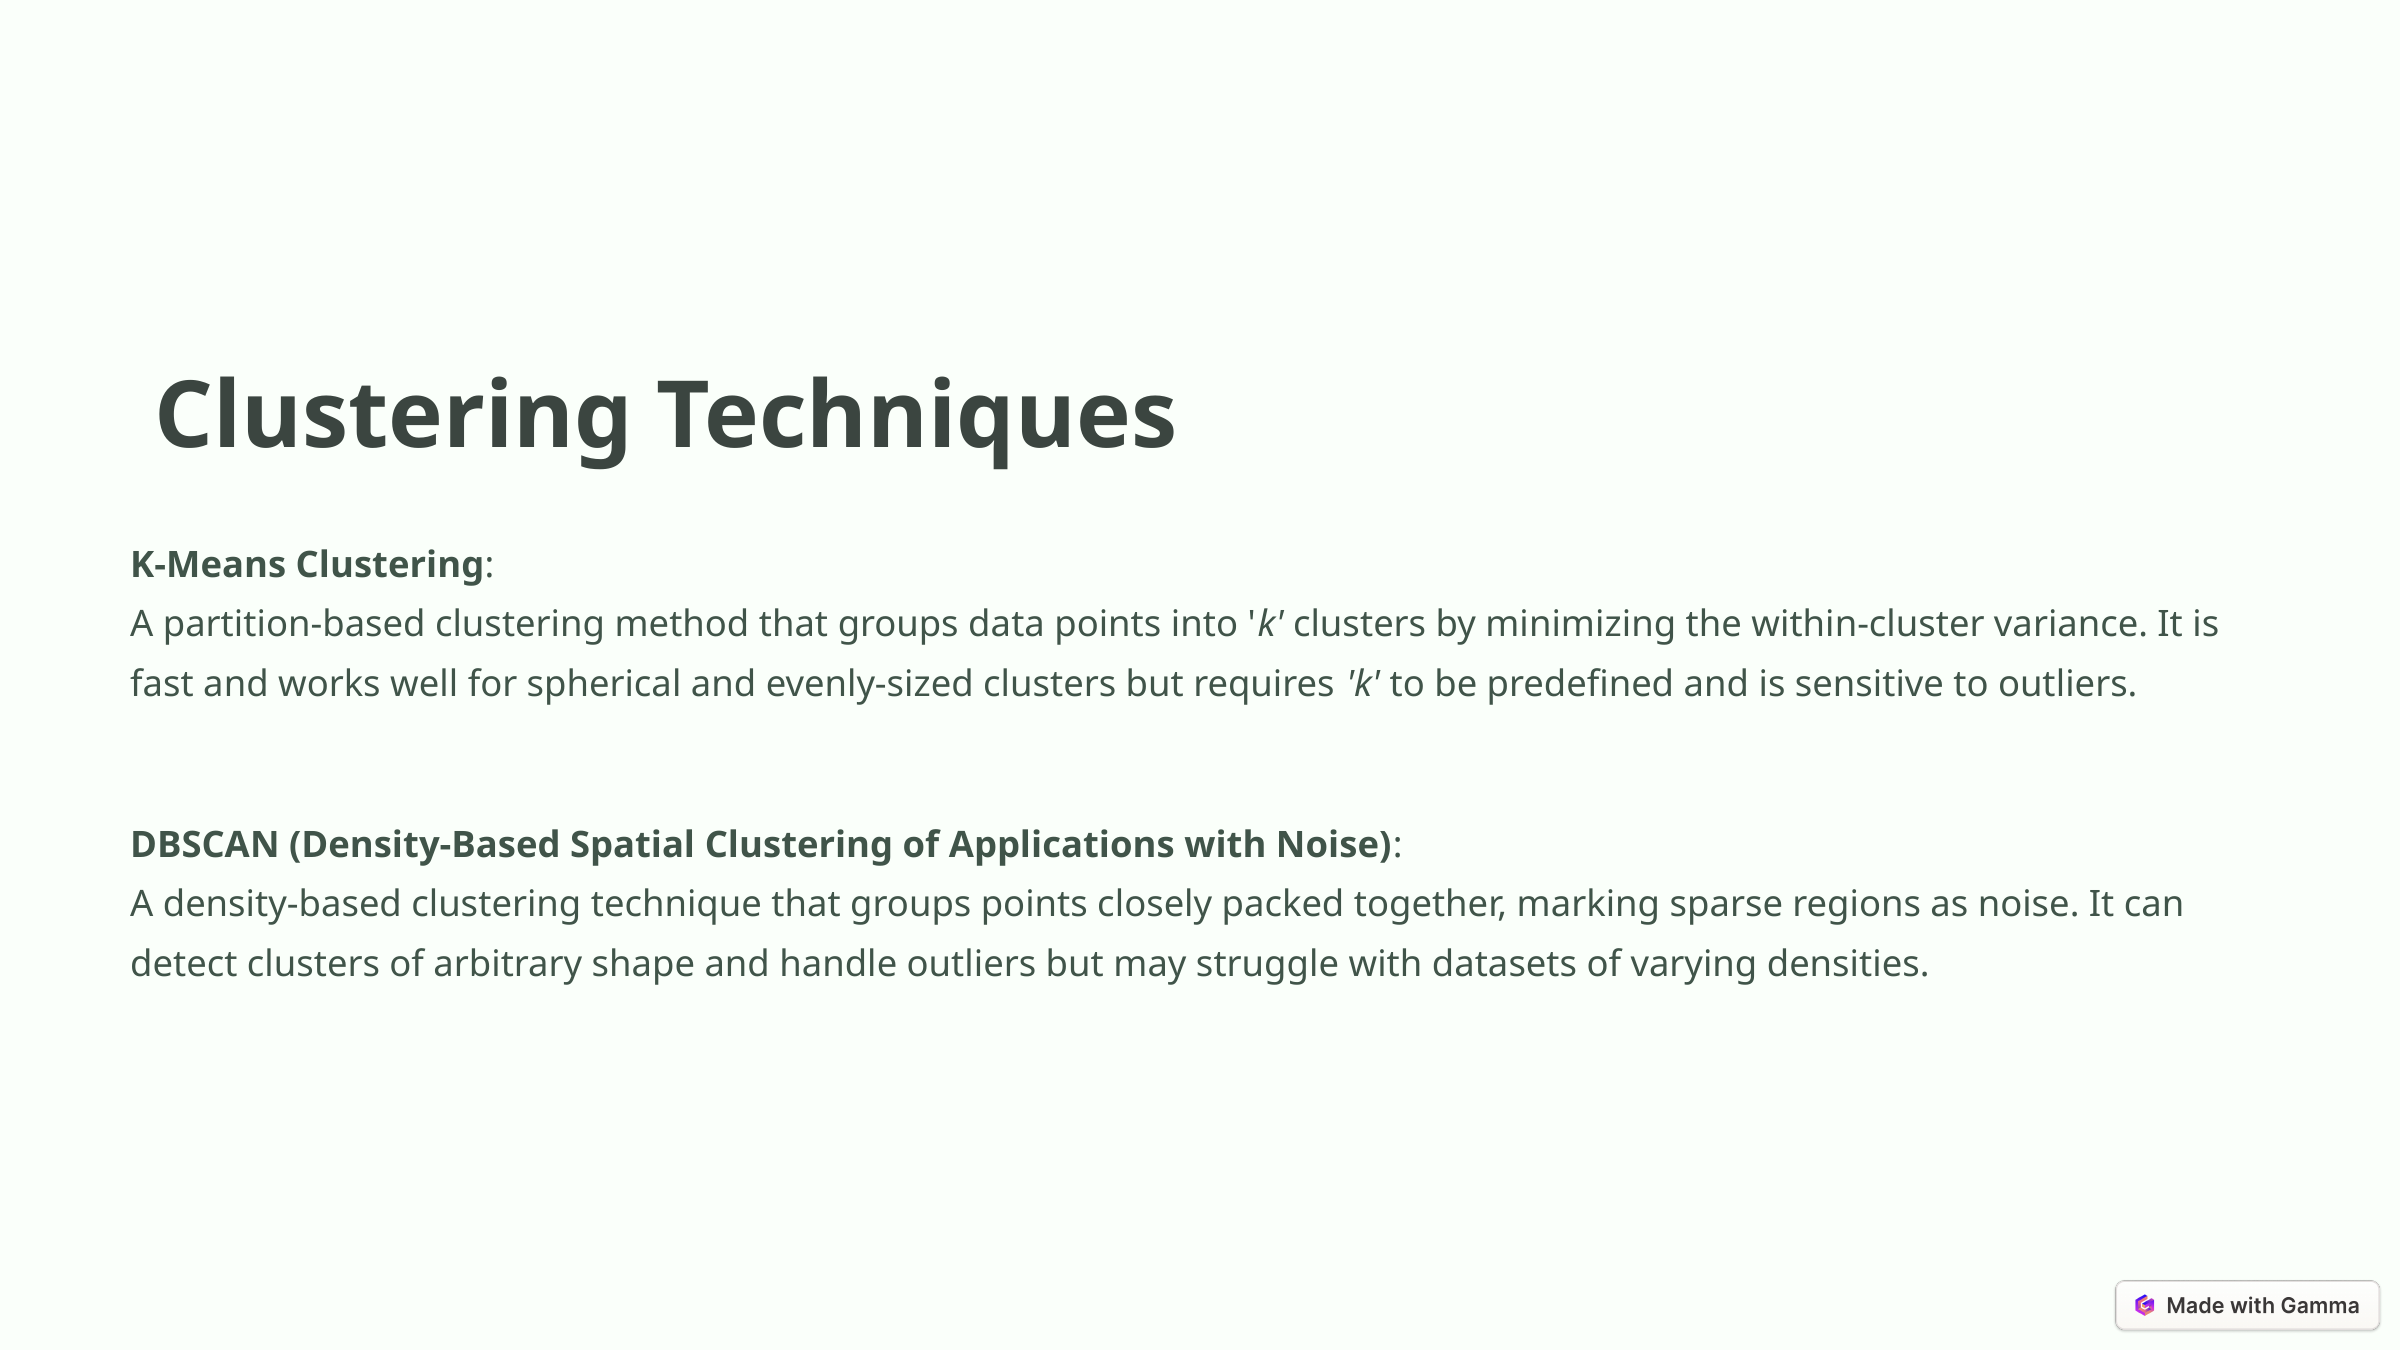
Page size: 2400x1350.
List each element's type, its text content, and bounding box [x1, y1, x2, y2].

picture [2106, 1271, 2389, 1339]
text_box DBSCAN (Density-Based Spatial Clustering of Applications with Noise): A density-based clustering technique that groups points closely packed together, marking sparse regions as noise. It can detect clusters of arbitrary shape and handle outliers but may struggle with datasets of varying densities. [130, 820, 2270, 1000]
text_box K-Means Clustering: A partition-based clustering method that groups data points into 'k' clusters by minimizing the within-cluster variance. It is fast and works well for spherical and evenly-sized clusters but requires 'k' to be predefined and is sensitive to outliers. [130, 541, 2270, 780]
text_box Clustering Techniques [130, 350, 1210, 467]
